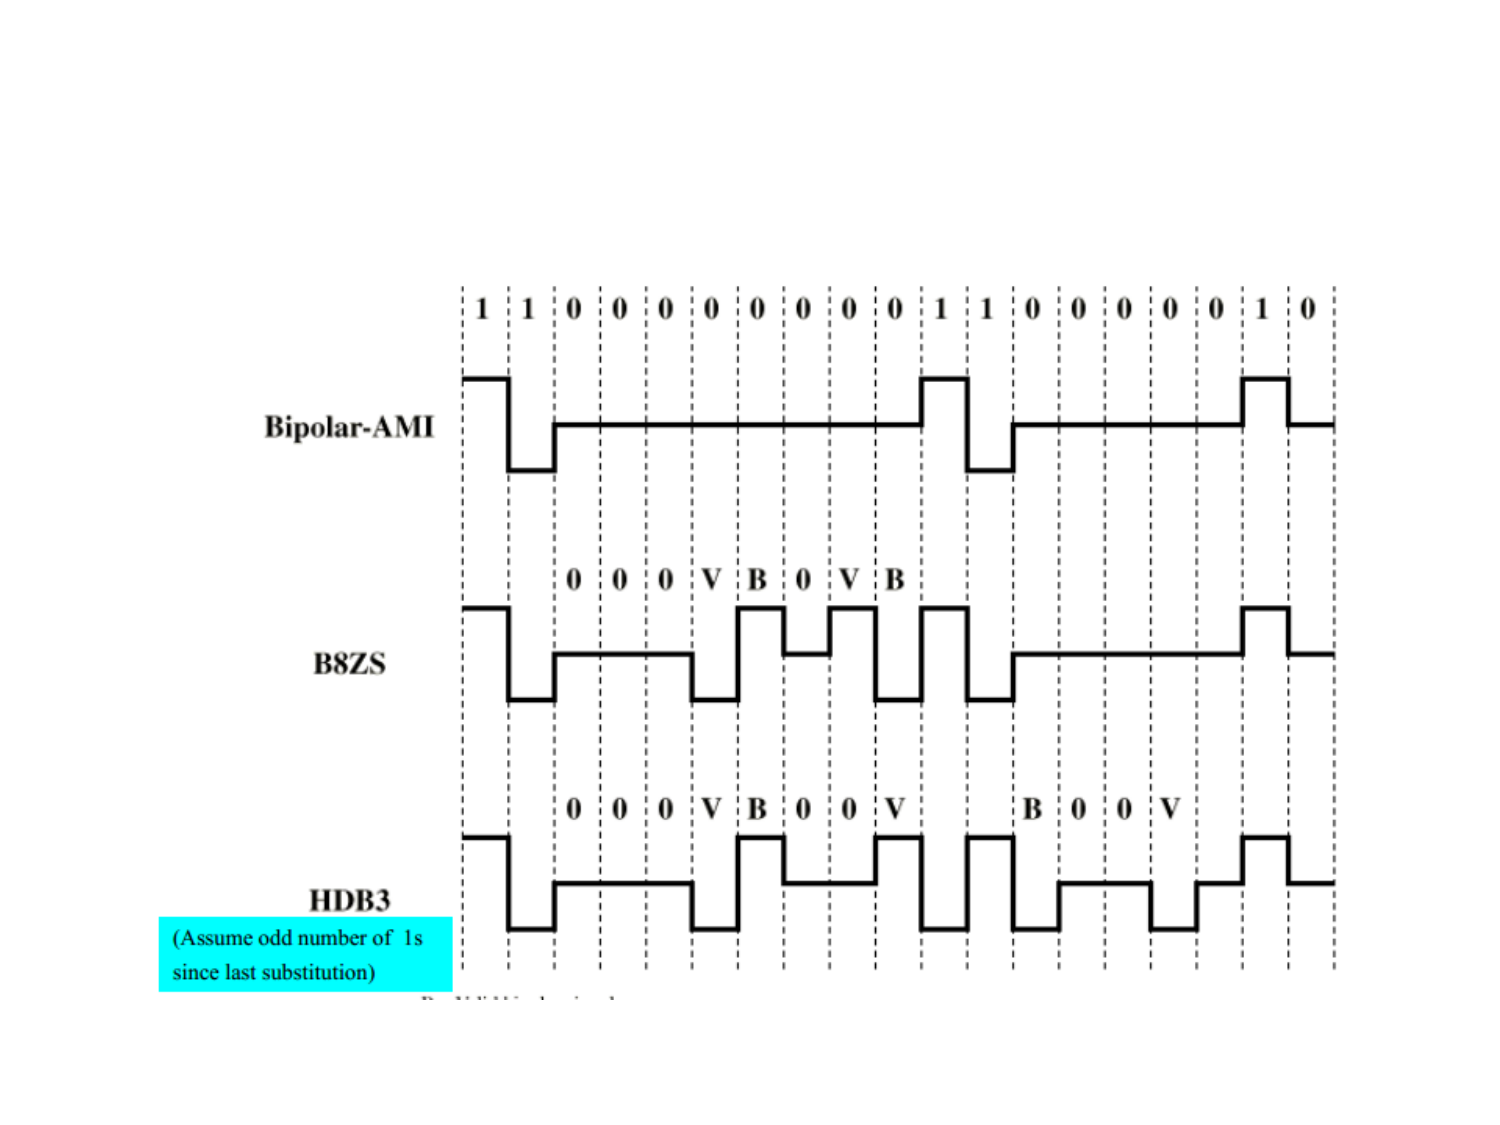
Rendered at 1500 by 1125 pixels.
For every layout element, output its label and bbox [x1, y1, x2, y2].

picture [145, 274, 1355, 1000]
